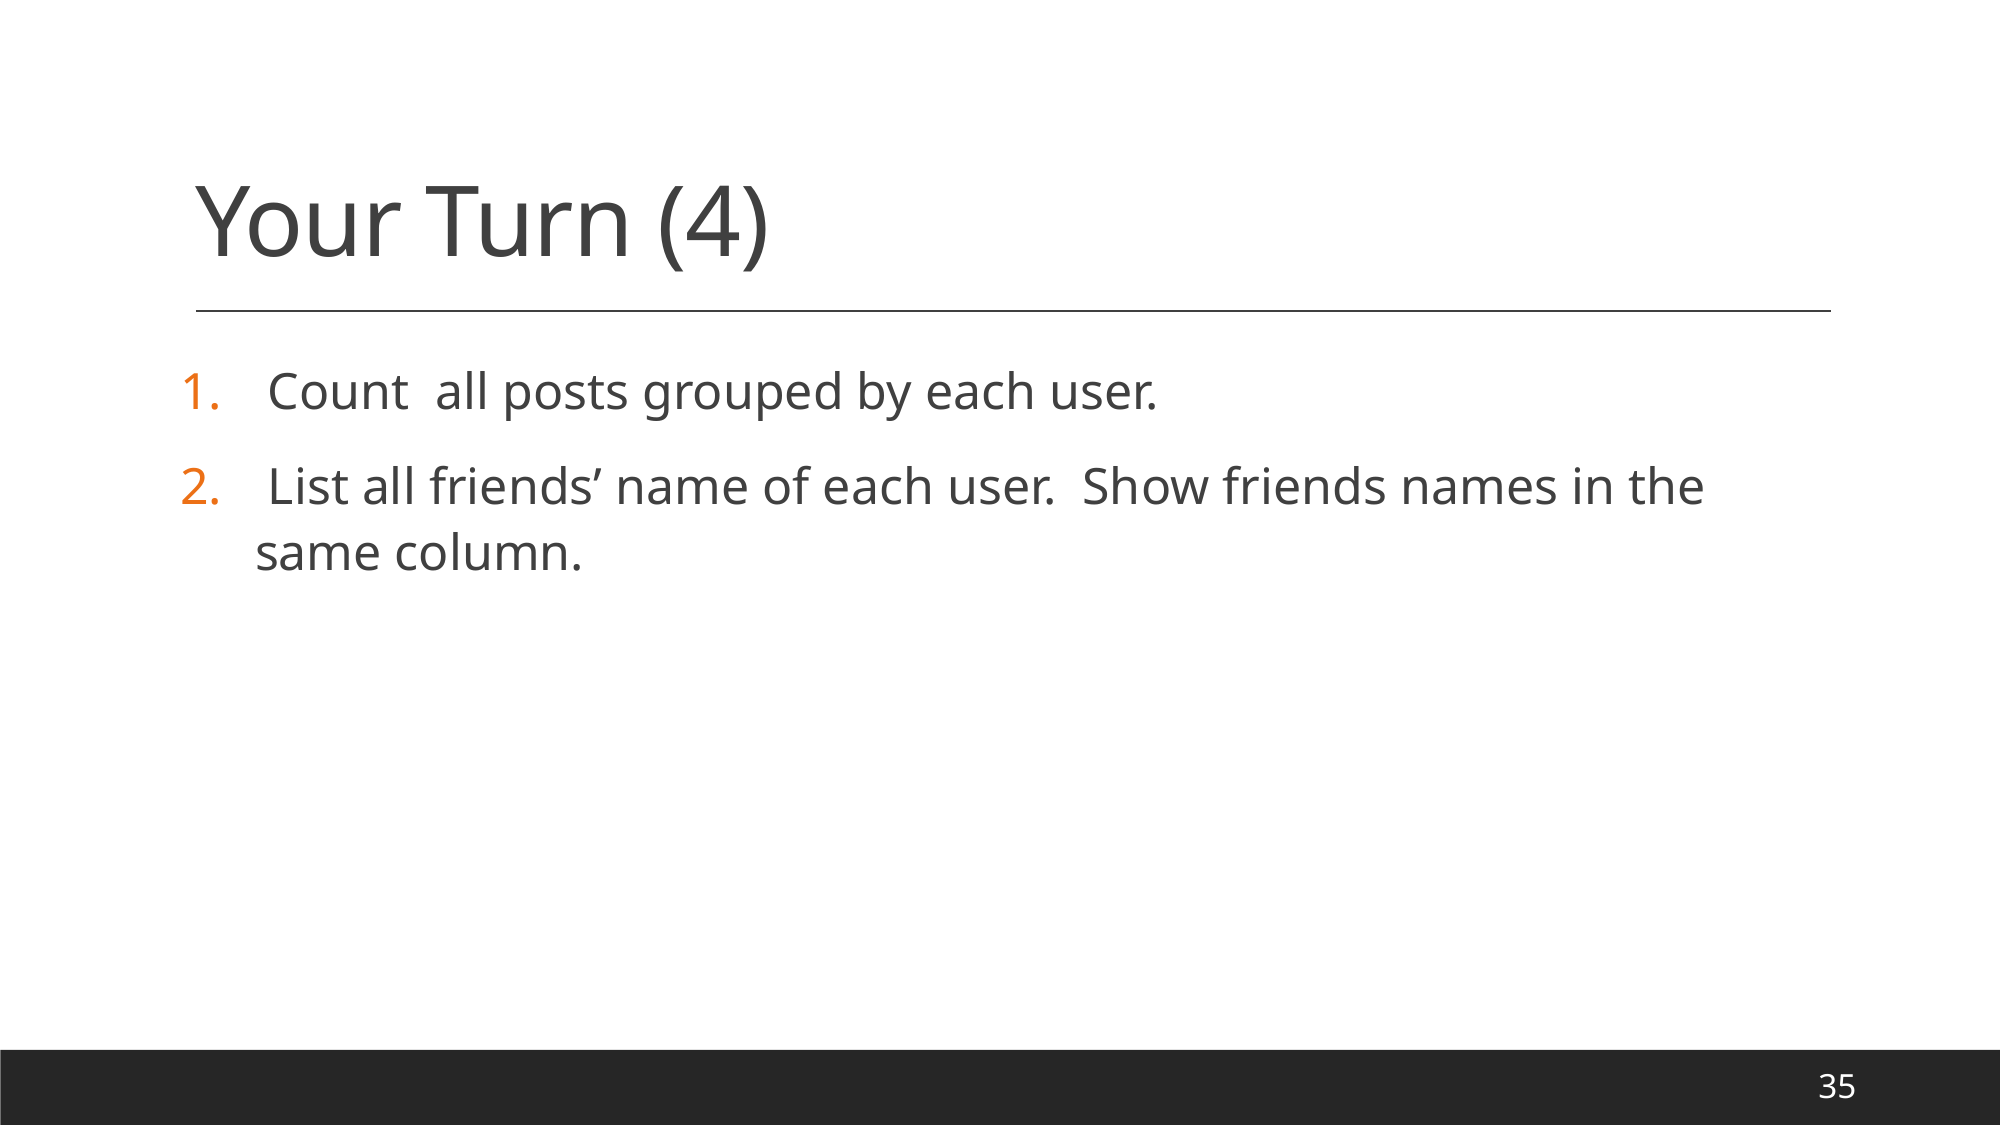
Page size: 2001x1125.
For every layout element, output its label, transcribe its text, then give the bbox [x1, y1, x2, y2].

list Count all posts grouped by each user. List all friends’ name of each user. Show friends names in the same column. [180, 345, 1830, 963]
slide_number 35 [1803, 1057, 1932, 1118]
title Your Turn (4) [180, 47, 1830, 285]
